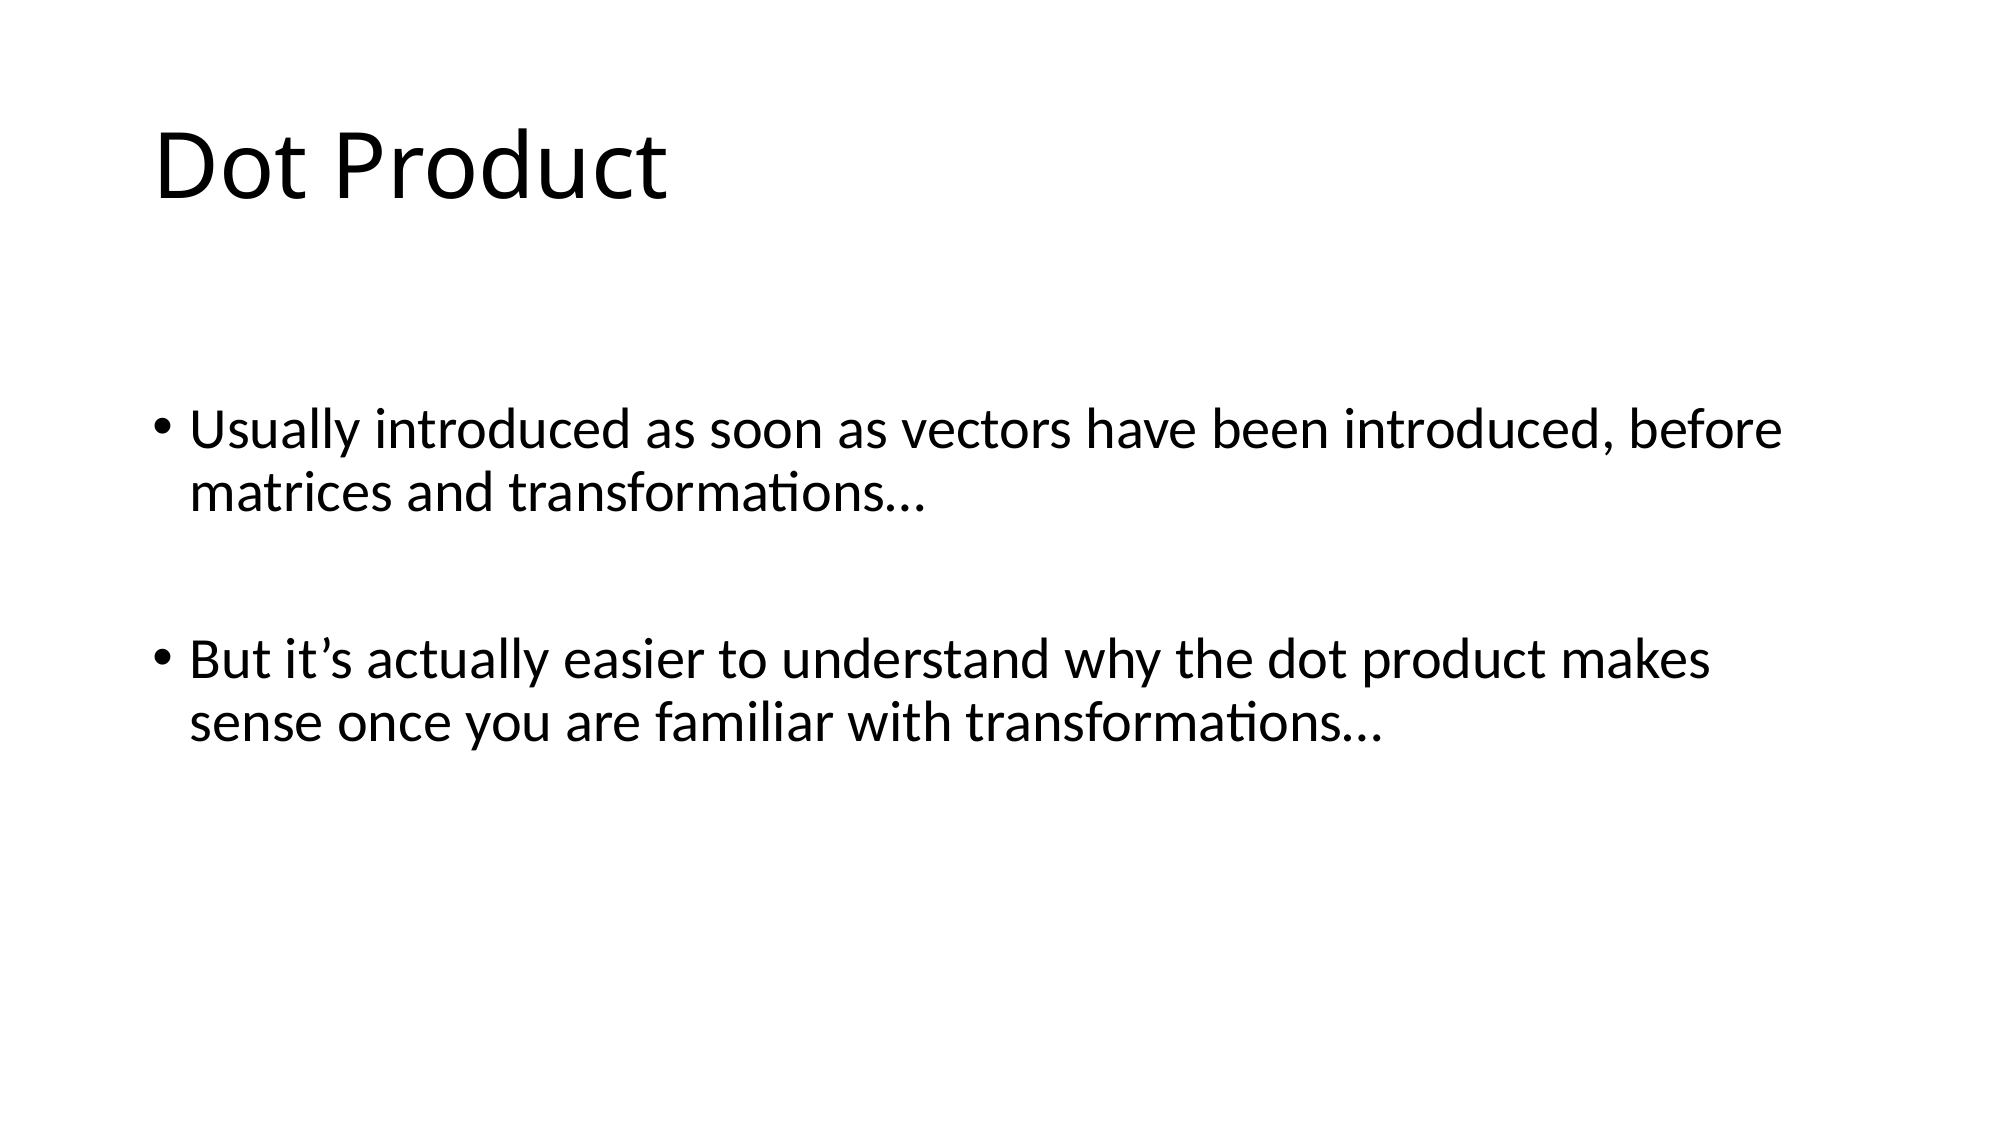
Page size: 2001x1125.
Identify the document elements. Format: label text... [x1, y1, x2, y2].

list Usually introduced as soon as vectors have been introduced, before matrices and transformations… But it’s actually easier to understand why the dot product makes sense once you are familiar with transformations… [137, 299, 1863, 1014]
title Dot Product [137, 59, 1863, 278]
